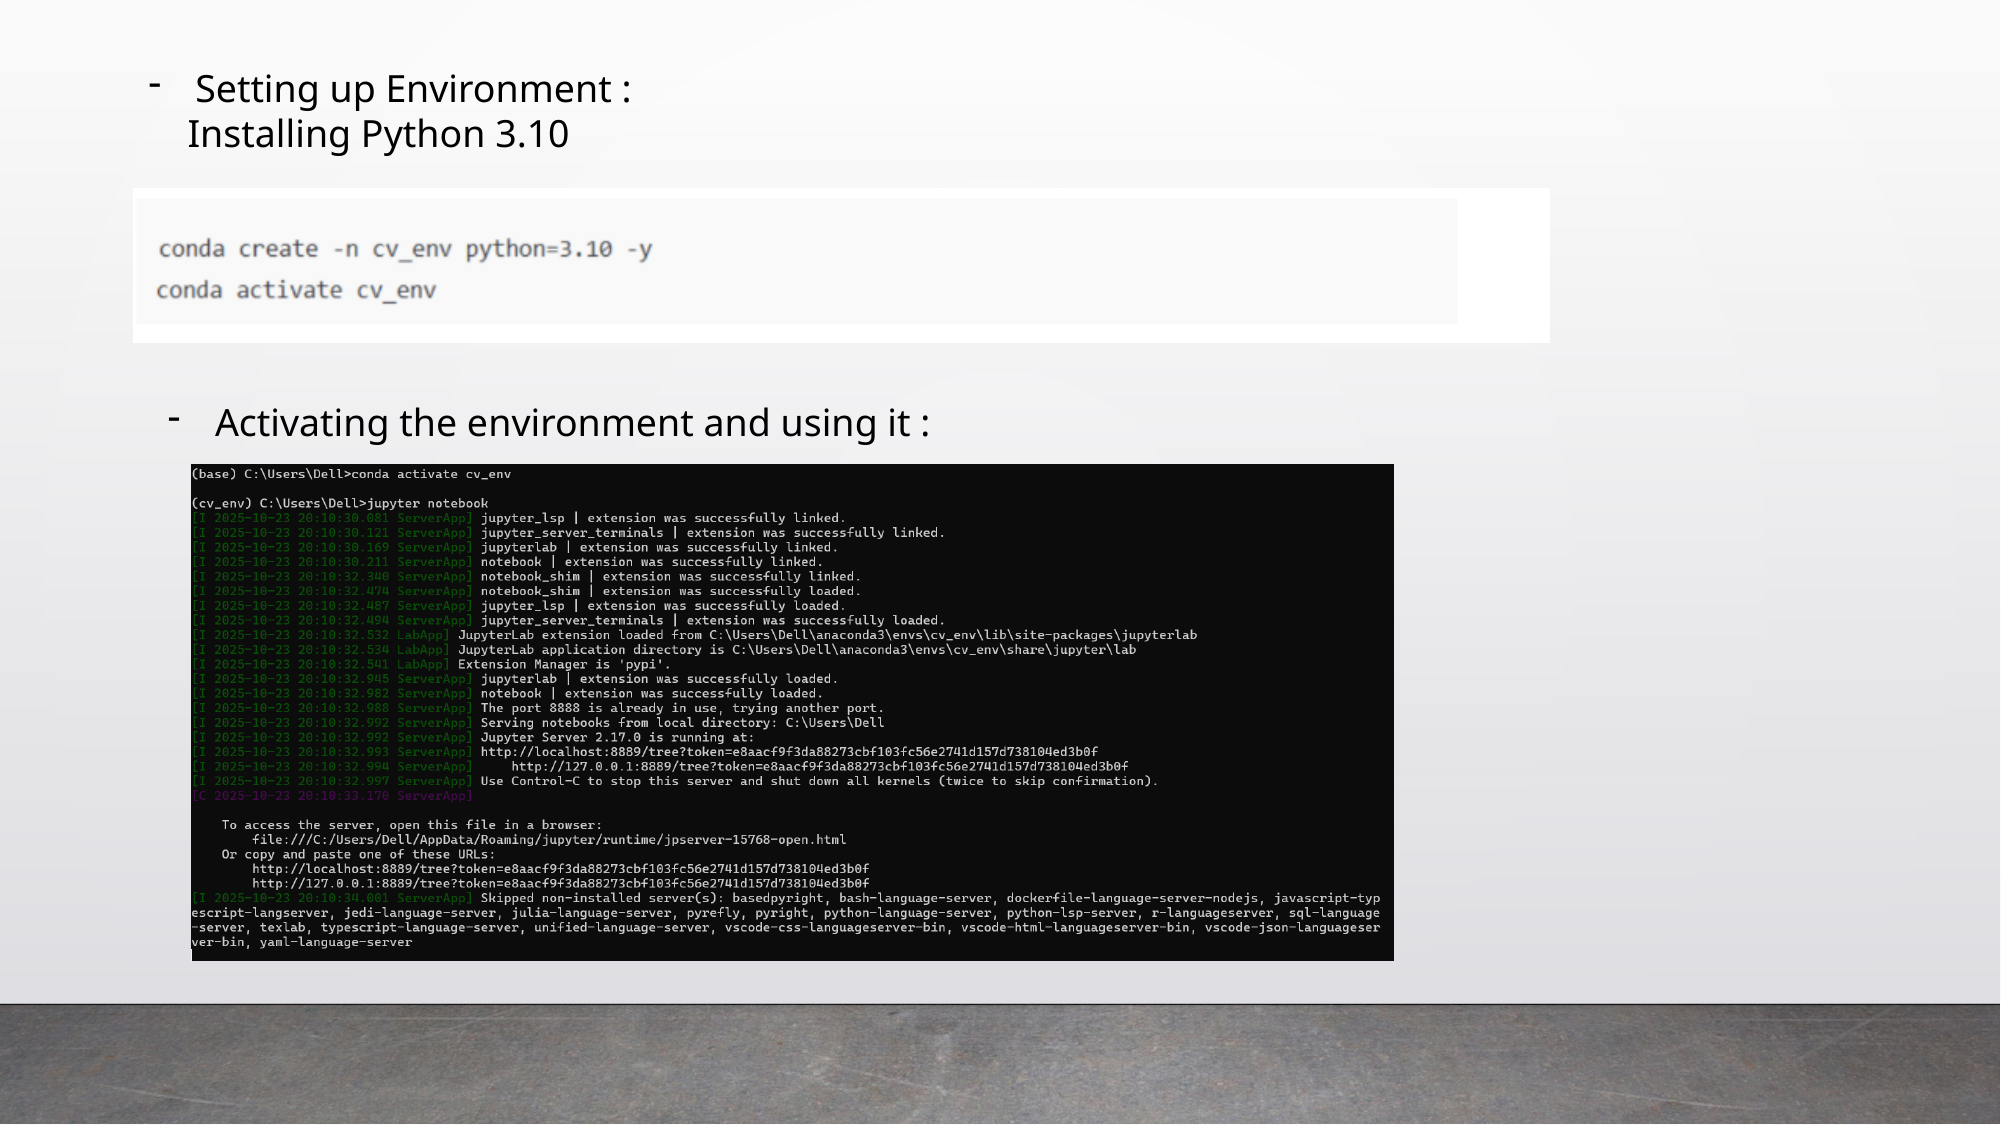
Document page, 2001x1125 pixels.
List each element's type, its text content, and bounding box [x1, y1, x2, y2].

text_box Activating the environment and using it : [153, 391, 1342, 497]
picture [0, 1004, 2000, 1124]
picture [191, 464, 1394, 962]
text_box Setting up Environment : Installing Python 3.10 [133, 57, 1305, 163]
picture [133, 188, 1550, 344]
